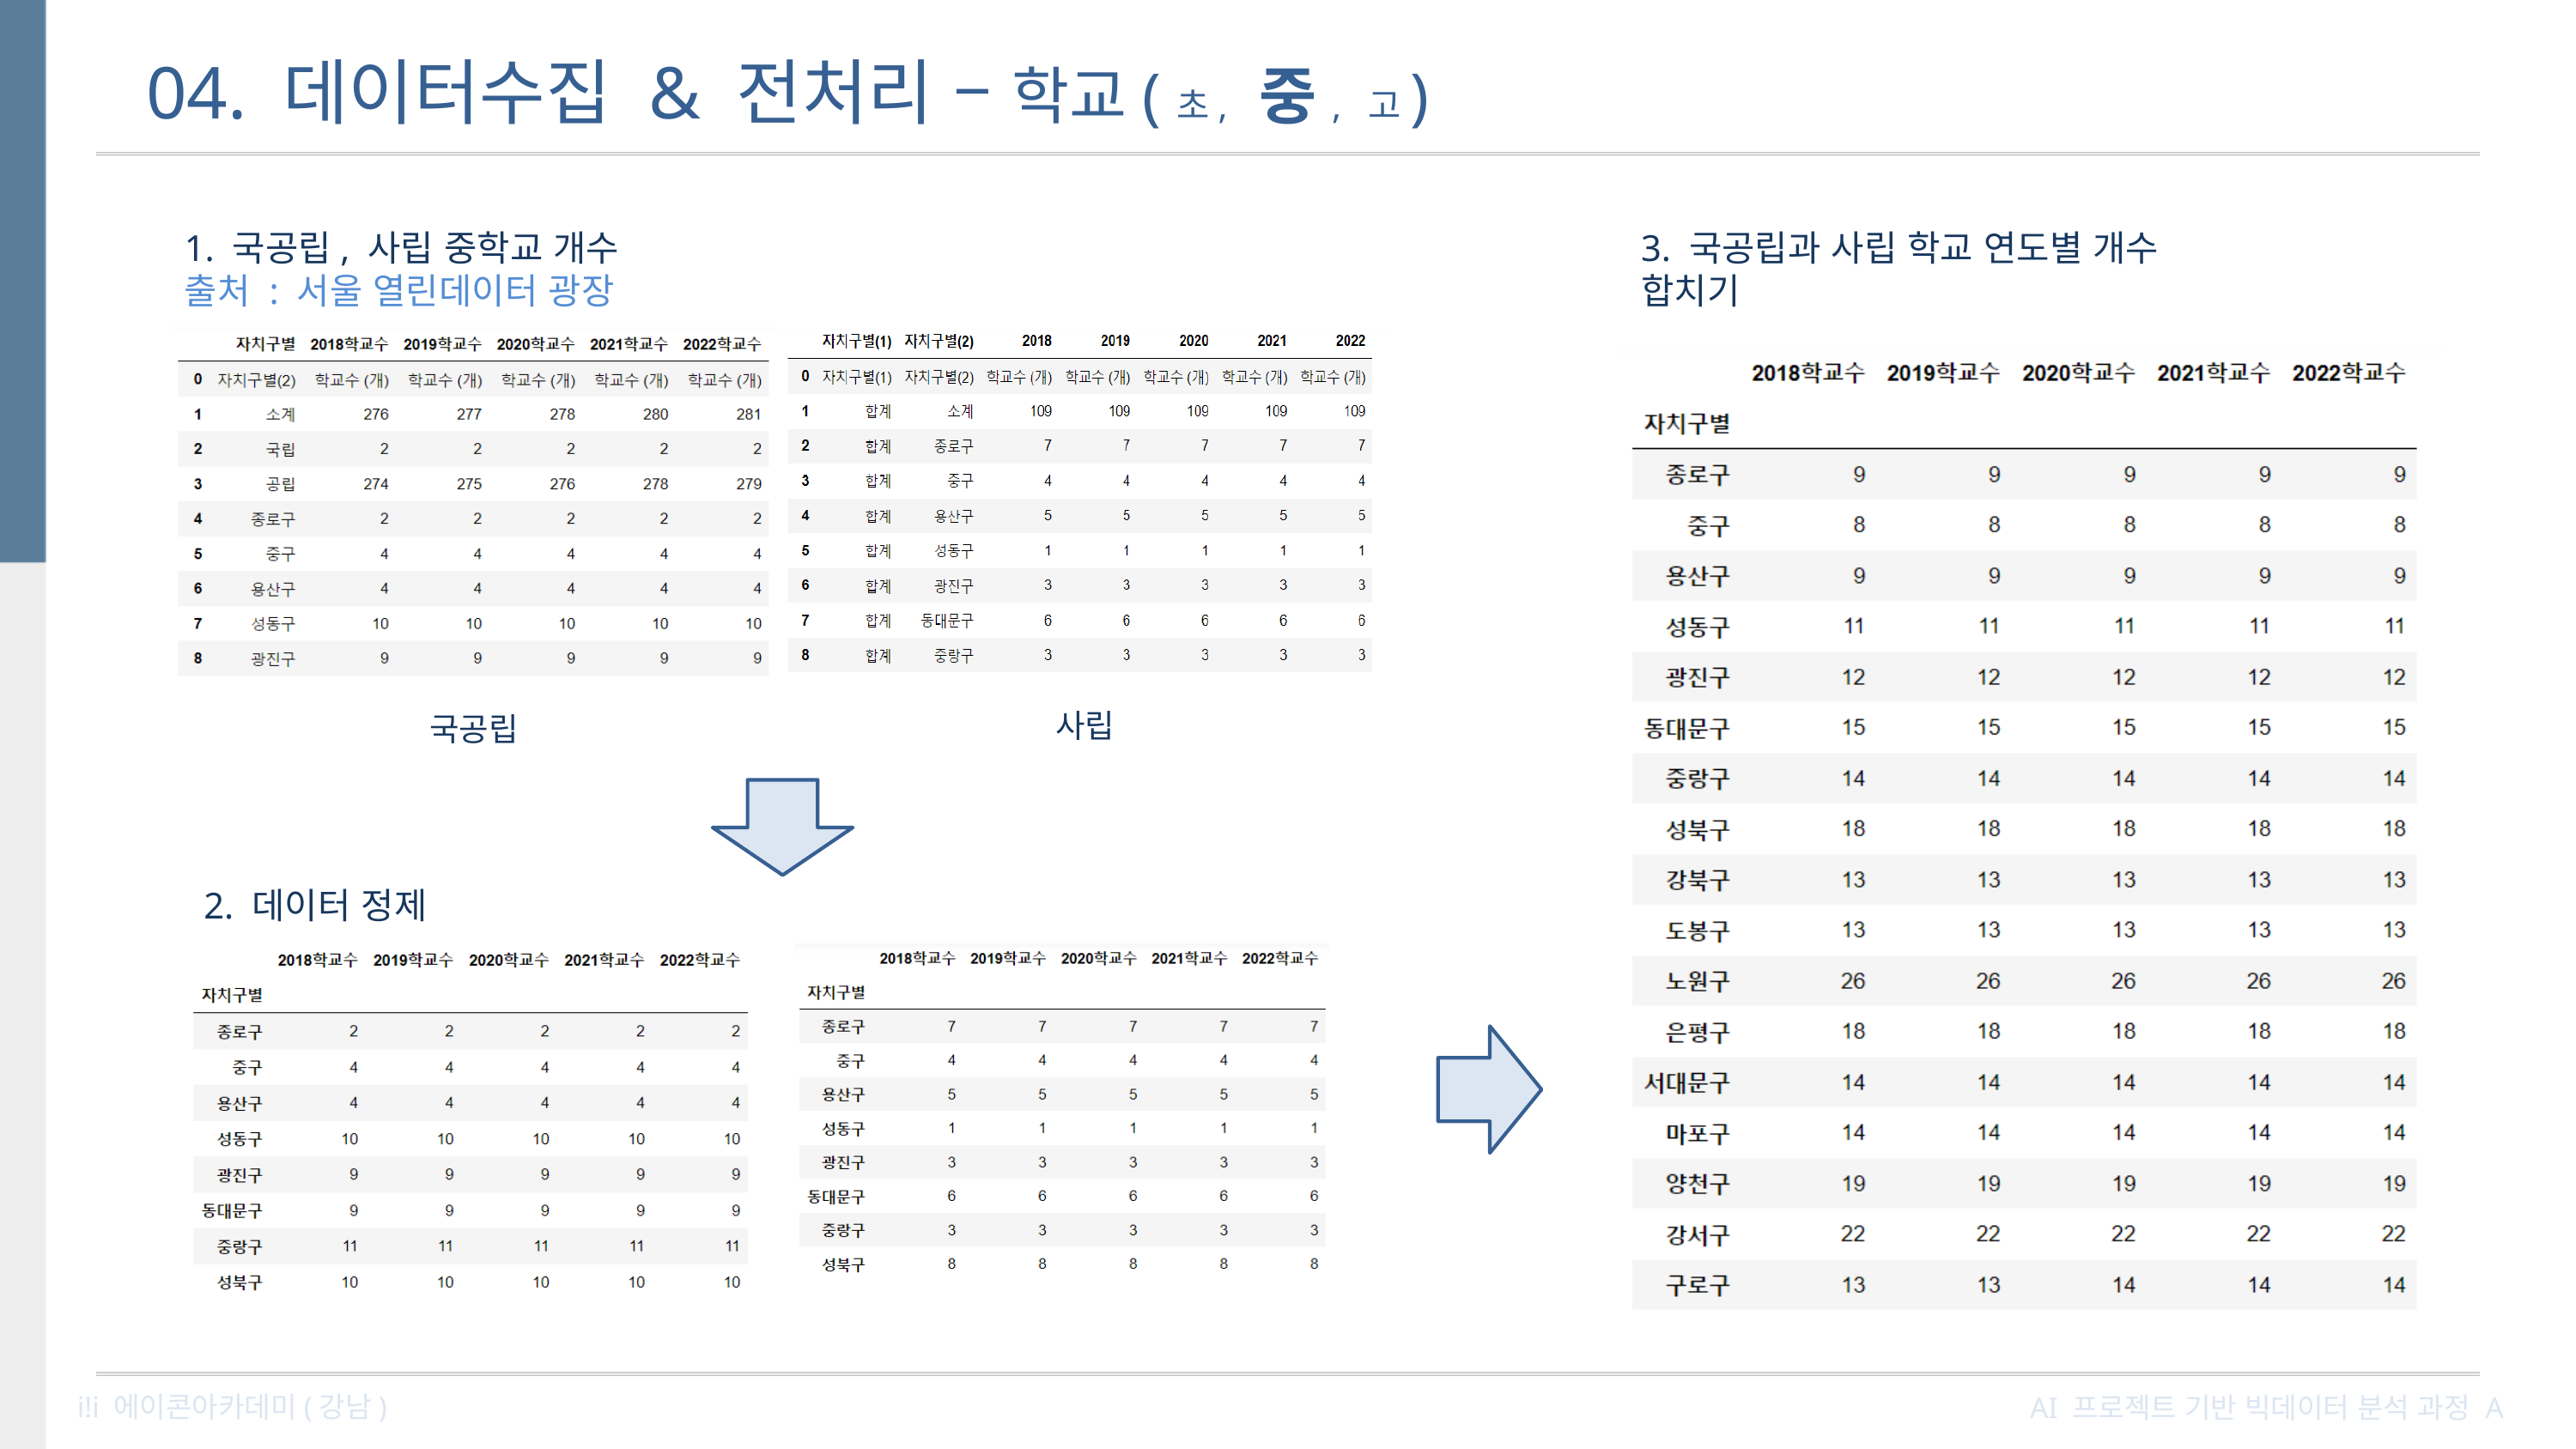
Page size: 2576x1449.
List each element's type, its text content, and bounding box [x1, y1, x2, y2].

text_box [1436, 1024, 1543, 1155]
text_box 1. 국공립, 사립 중학교 개수 출처 : 서울 열린데이터 광장 [172, 219, 1001, 318]
text_box 3. 국공립과 사립 학교 연도별 개수 합치기 [1628, 219, 2262, 318]
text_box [171, 326, 1394, 755]
picture [96, 149, 2480, 160]
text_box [191, 943, 1329, 1298]
text_box 04. 데이터수집 & 전처리 – 학교(초, 중, 고) [133, 41, 2002, 140]
picture [96, 1368, 2480, 1380]
text_box [710, 778, 855, 877]
picture [0, 0, 46, 1449]
picture [1619, 347, 2443, 1313]
text_box 2. 데이터 정제 [191, 876, 492, 932]
